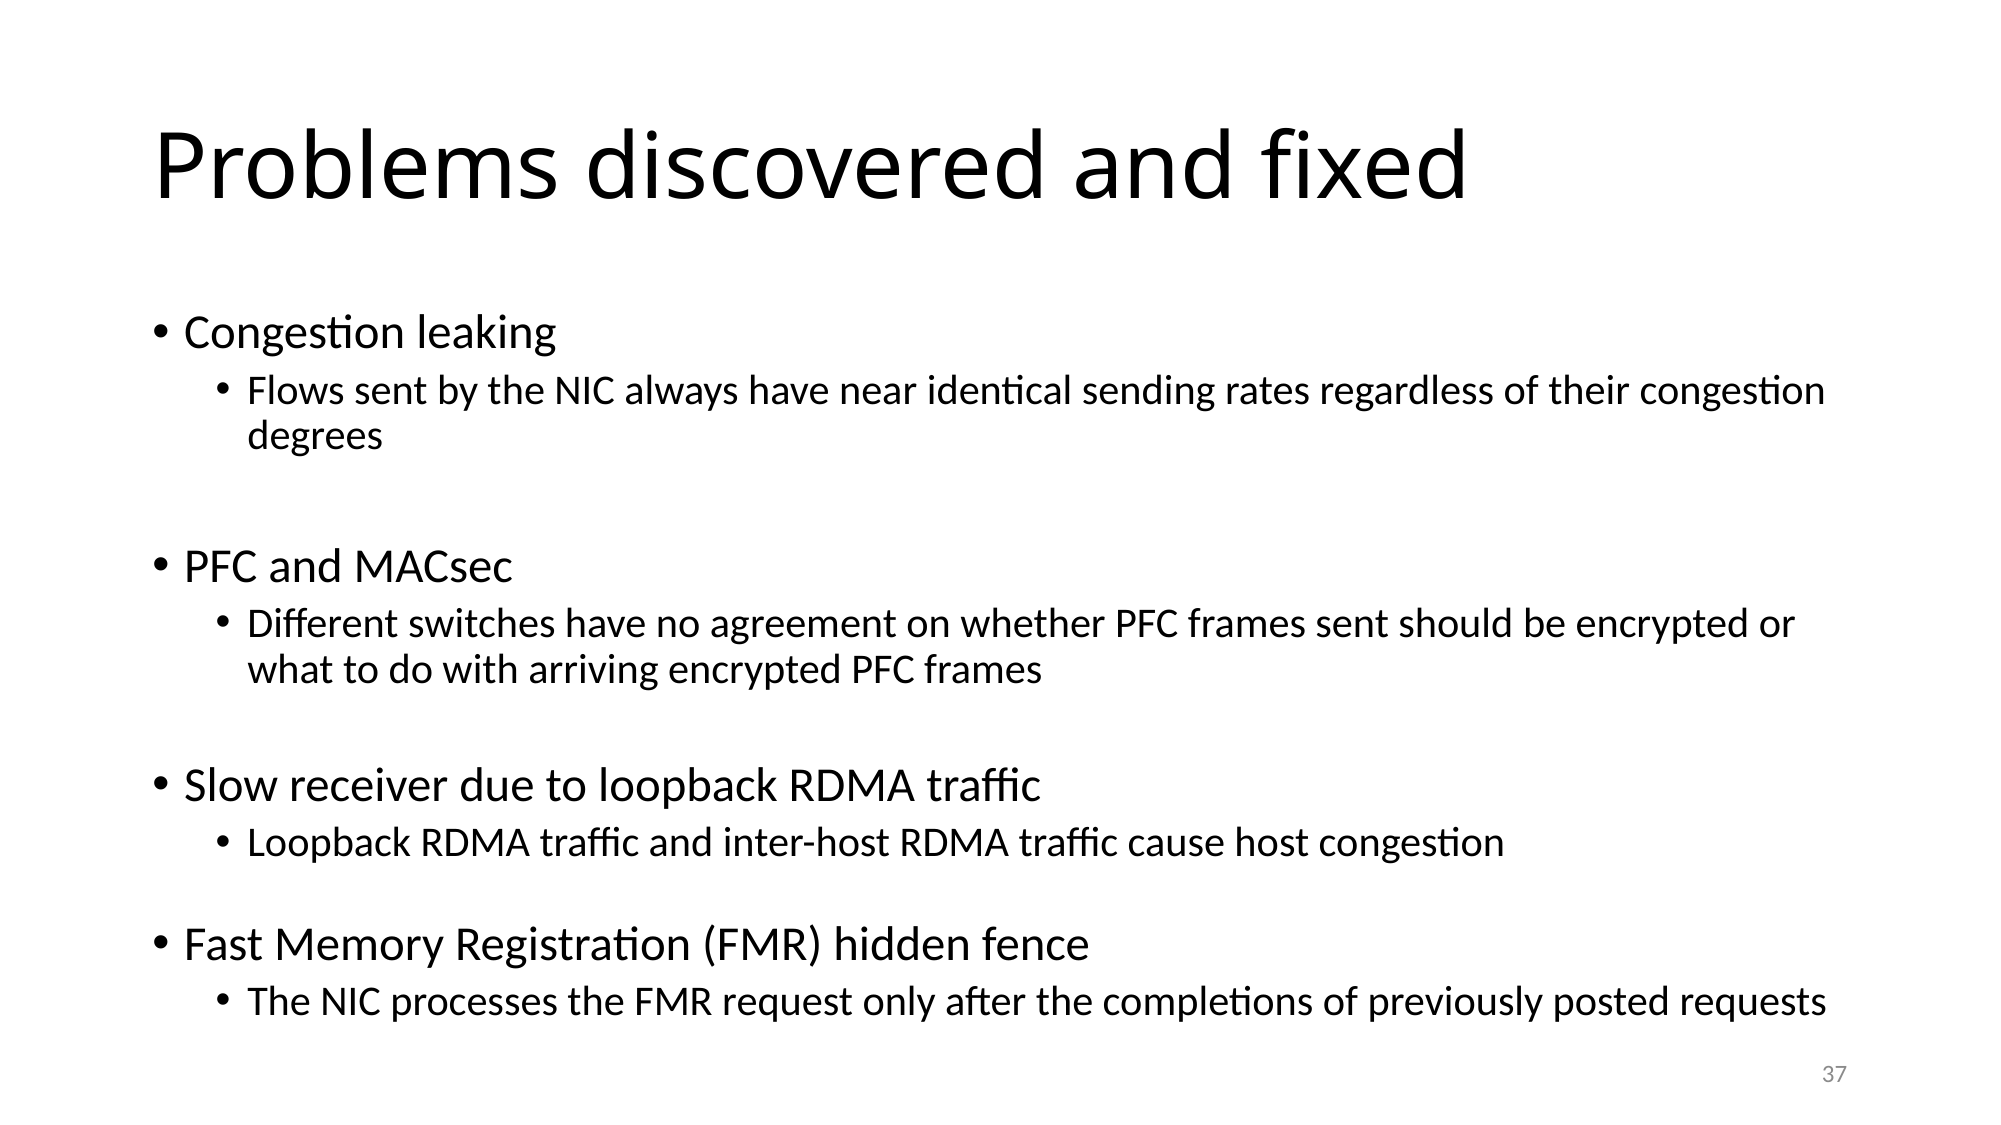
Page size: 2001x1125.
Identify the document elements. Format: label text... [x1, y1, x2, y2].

list Congestion leaking Flows sent by the NIC always have near identical sending rates regardless of their congestion degrees PFC and MACsec Different switches have no agreement on whether PFC frames sent should be encrypted or what to do with arriving encrypted PFC frames Slow receiver due to loopback RDMA traffic Loopback RDMA traffic and inter-host RDMA traffic cause host congestion Fast Memory Registration (FMR) hidden fence The NIC processes the FMR request only after the completions of previously posted requests [137, 299, 1863, 1066]
slide_number 37 [1412, 1042, 1863, 1103]
title Problems discovered and fixed [137, 59, 1863, 278]
